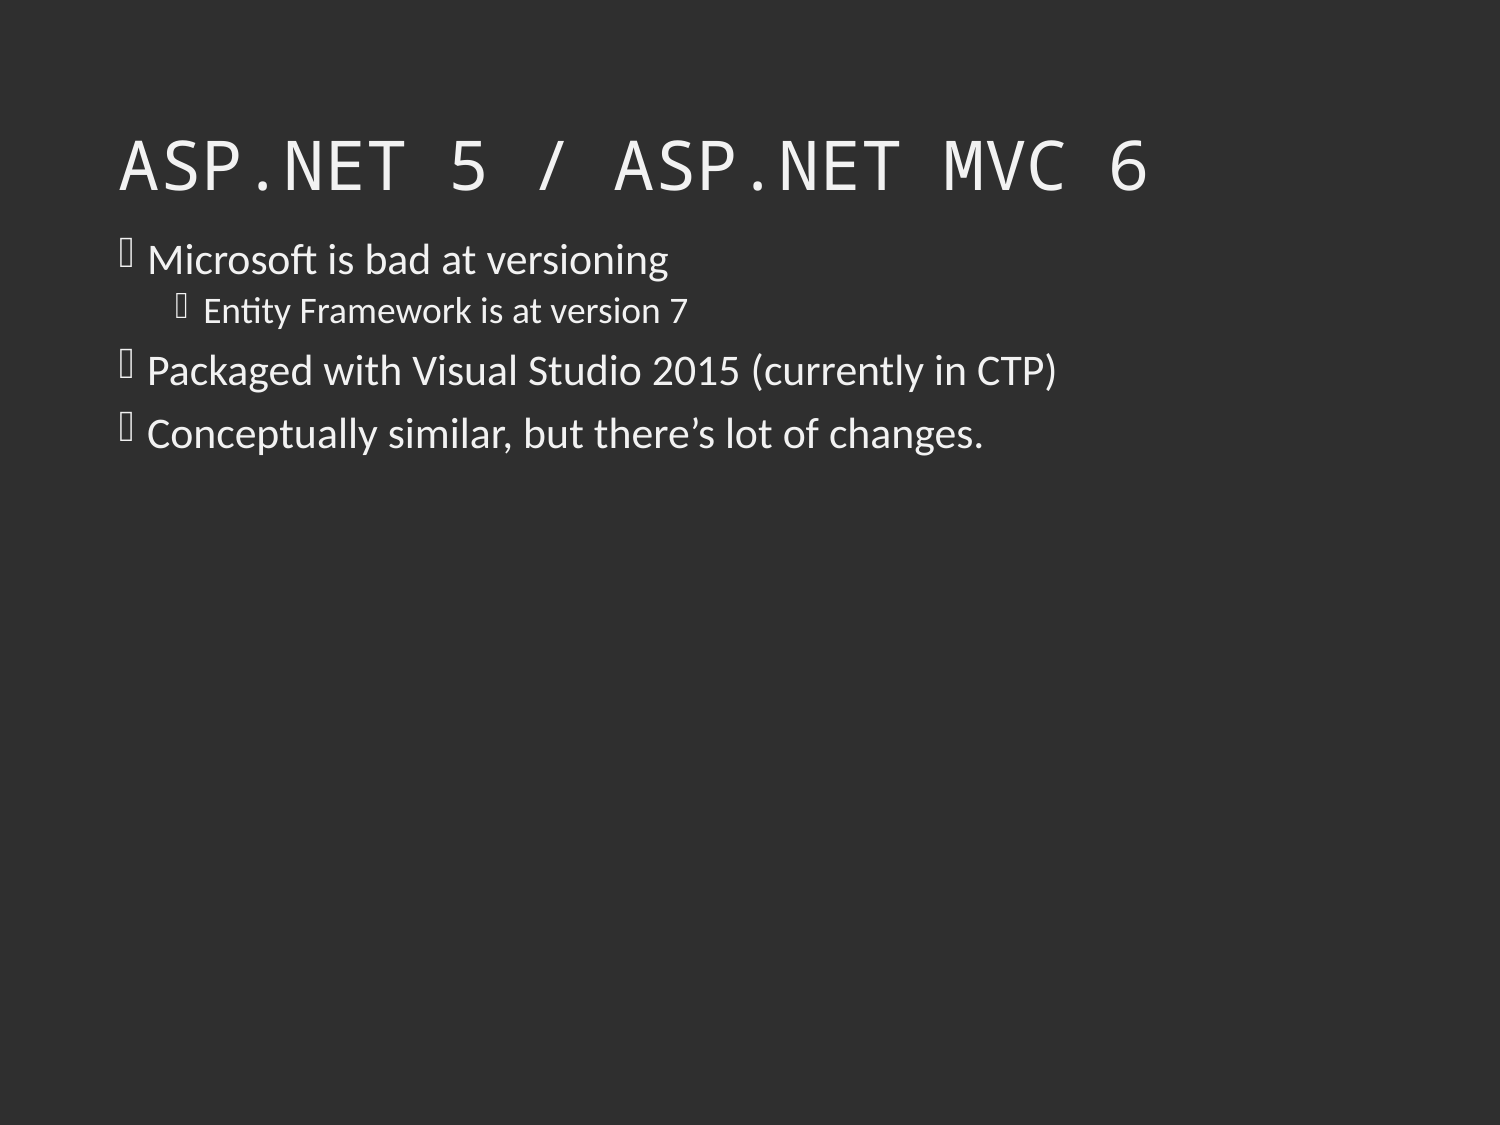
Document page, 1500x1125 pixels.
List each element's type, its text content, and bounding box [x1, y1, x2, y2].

title ASP.NET 5 / ASP.NET MVC 6 [103, 60, 1398, 228]
list Microsoft is bad at versioning Entity Framework is at version 7 Packaged with Visual Studio 2015 (currently in CTP) Conceptually similar, but there’s lot of changes. [103, 228, 1398, 943]
